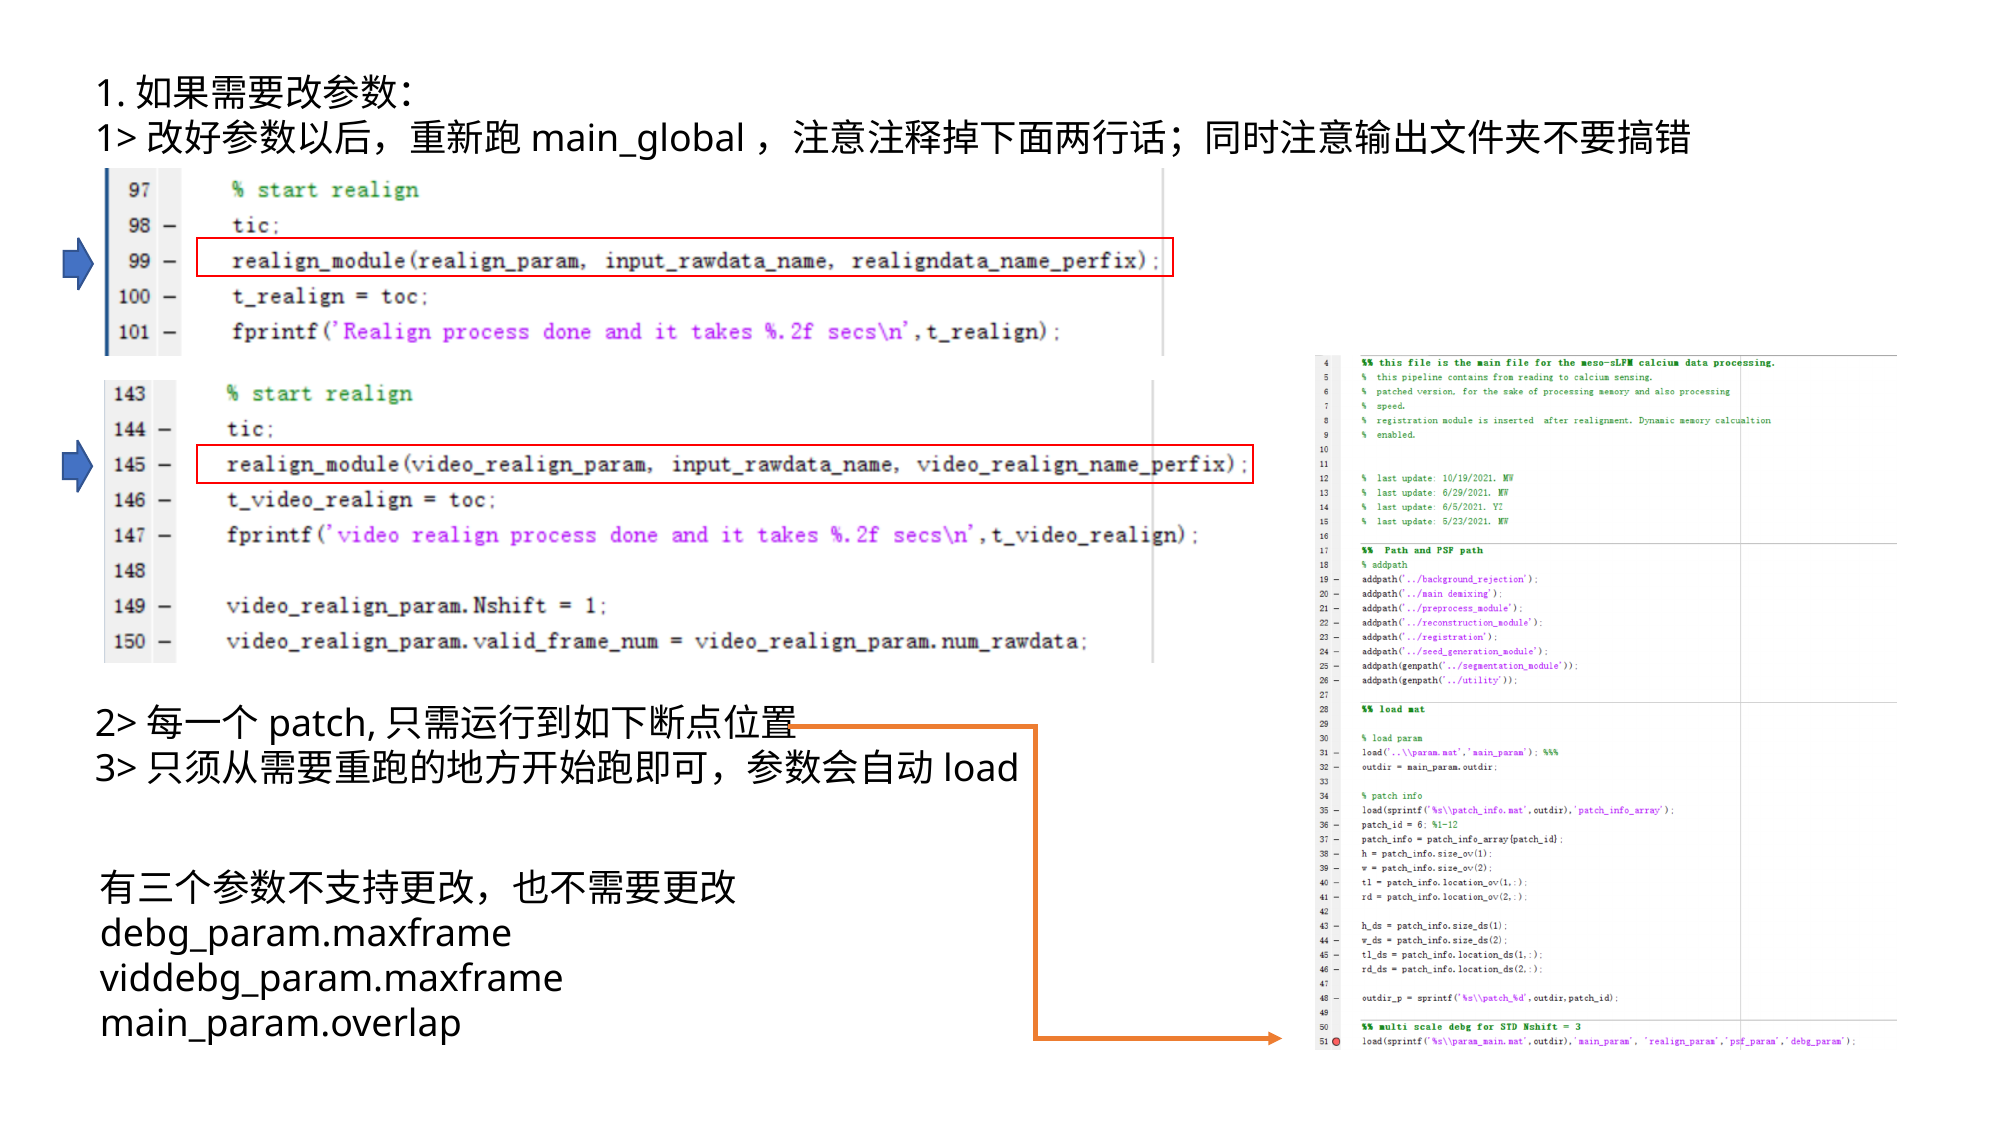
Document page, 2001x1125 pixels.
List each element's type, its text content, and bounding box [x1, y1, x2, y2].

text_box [788, 726, 1283, 1039]
picture [104, 380, 1304, 663]
text_box [61, 439, 94, 493]
picture [104, 168, 1897, 1050]
text_box 1.如果需要改参数： 1>改好参数以后，重新跑main_global，注意注释掉下面两行话；同时注意输出文件夹不要搞错 2>每一个patch,只需运行到如下断点位置 3>只须从需要重跑的地方开始跑即可，参数会自动load [79, 61, 1735, 887]
text_box 有三个参数不支持更改，也不需要更改 debg_param.maxframe viddebg_param.maxframe main_param.overlap [85, 856, 921, 1052]
text_box [62, 237, 95, 291]
